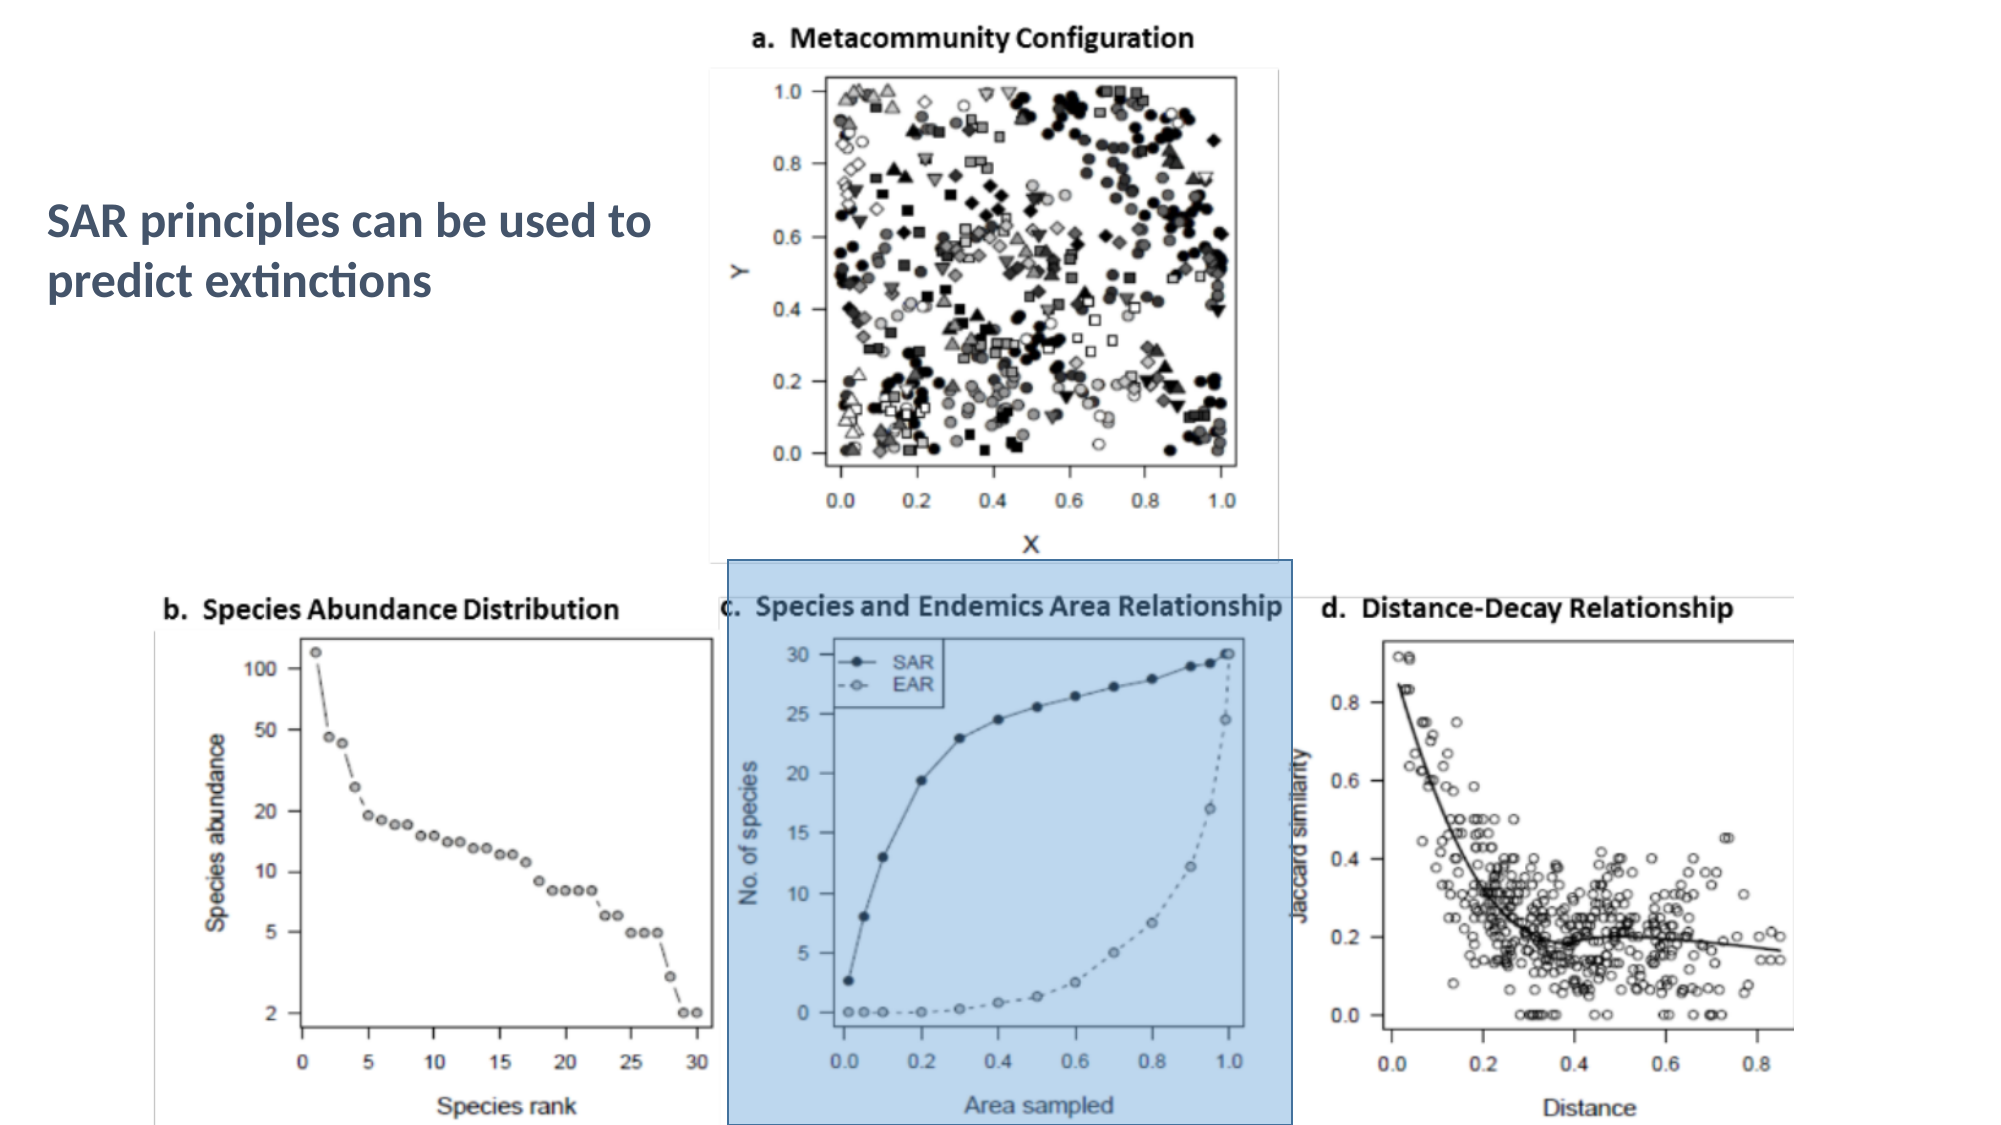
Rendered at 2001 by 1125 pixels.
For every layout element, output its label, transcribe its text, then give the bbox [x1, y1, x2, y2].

picture [143, 16, 1794, 1125]
text_box SAR principles can be used to predict extinctions [32, 180, 143, 315]
